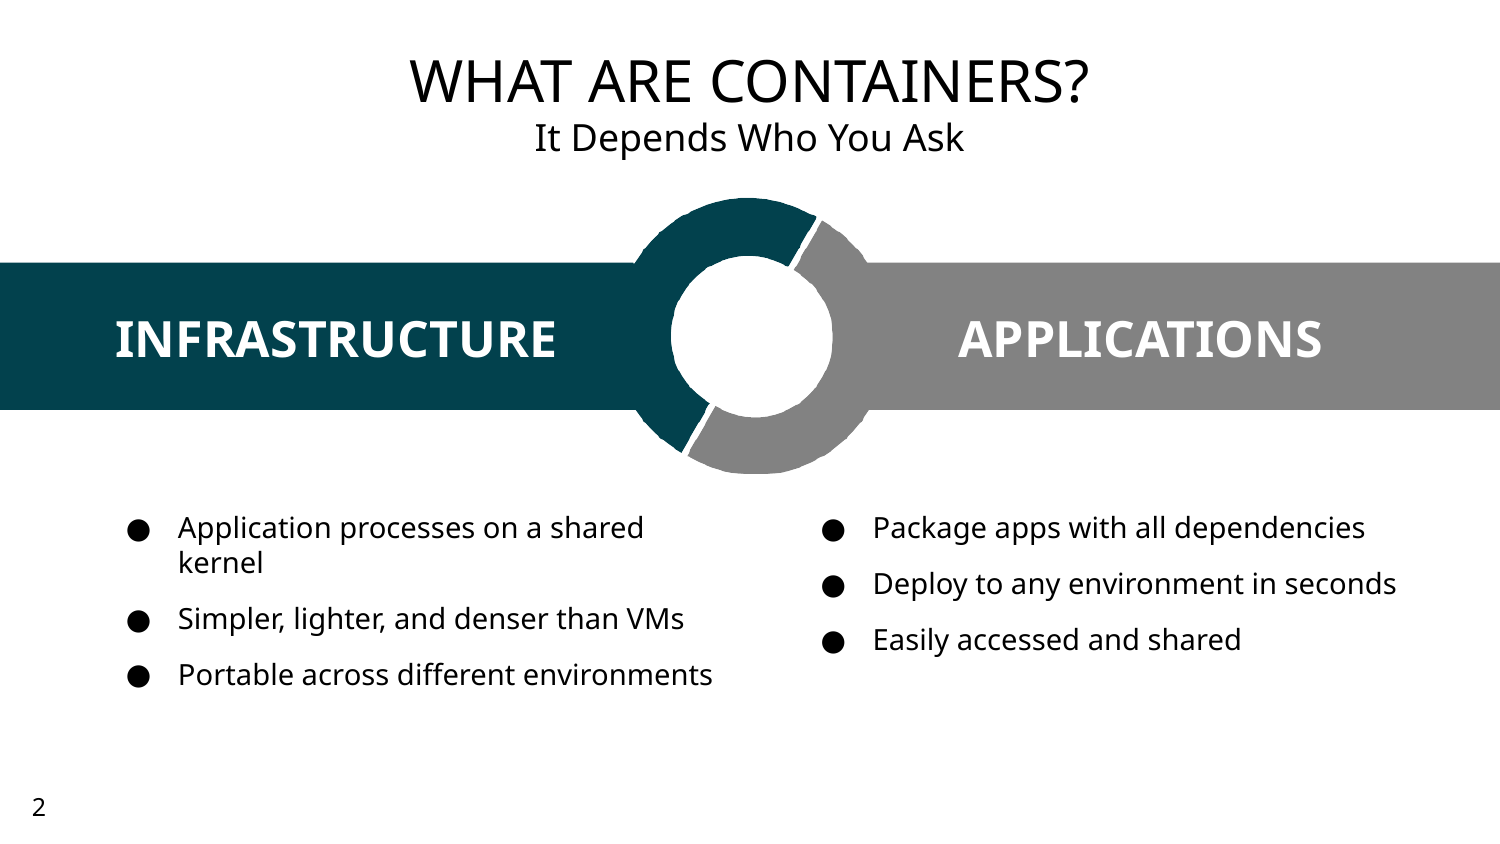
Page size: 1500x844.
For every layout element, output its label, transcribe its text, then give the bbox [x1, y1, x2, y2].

text_box INFRASTRUCTURE [100, 306, 164, 369]
text_box Package apps with all dependencies Deploy to any environment in seconds Easily accessed and shared [782, 494, 1433, 828]
text_box [1340, 262, 1500, 410]
picture [169, 197, 1336, 474]
text_box [0, 262, 164, 410]
title WHAT ARE CONTAINERS? It Depends Who You Ask [135, 0, 1365, 175]
slide_number 2 [16, 776, 86, 842]
text_box Application processes on a shared kernel Simpler, lighter, and denser than VMs Portable across different environments [87, 494, 738, 828]
